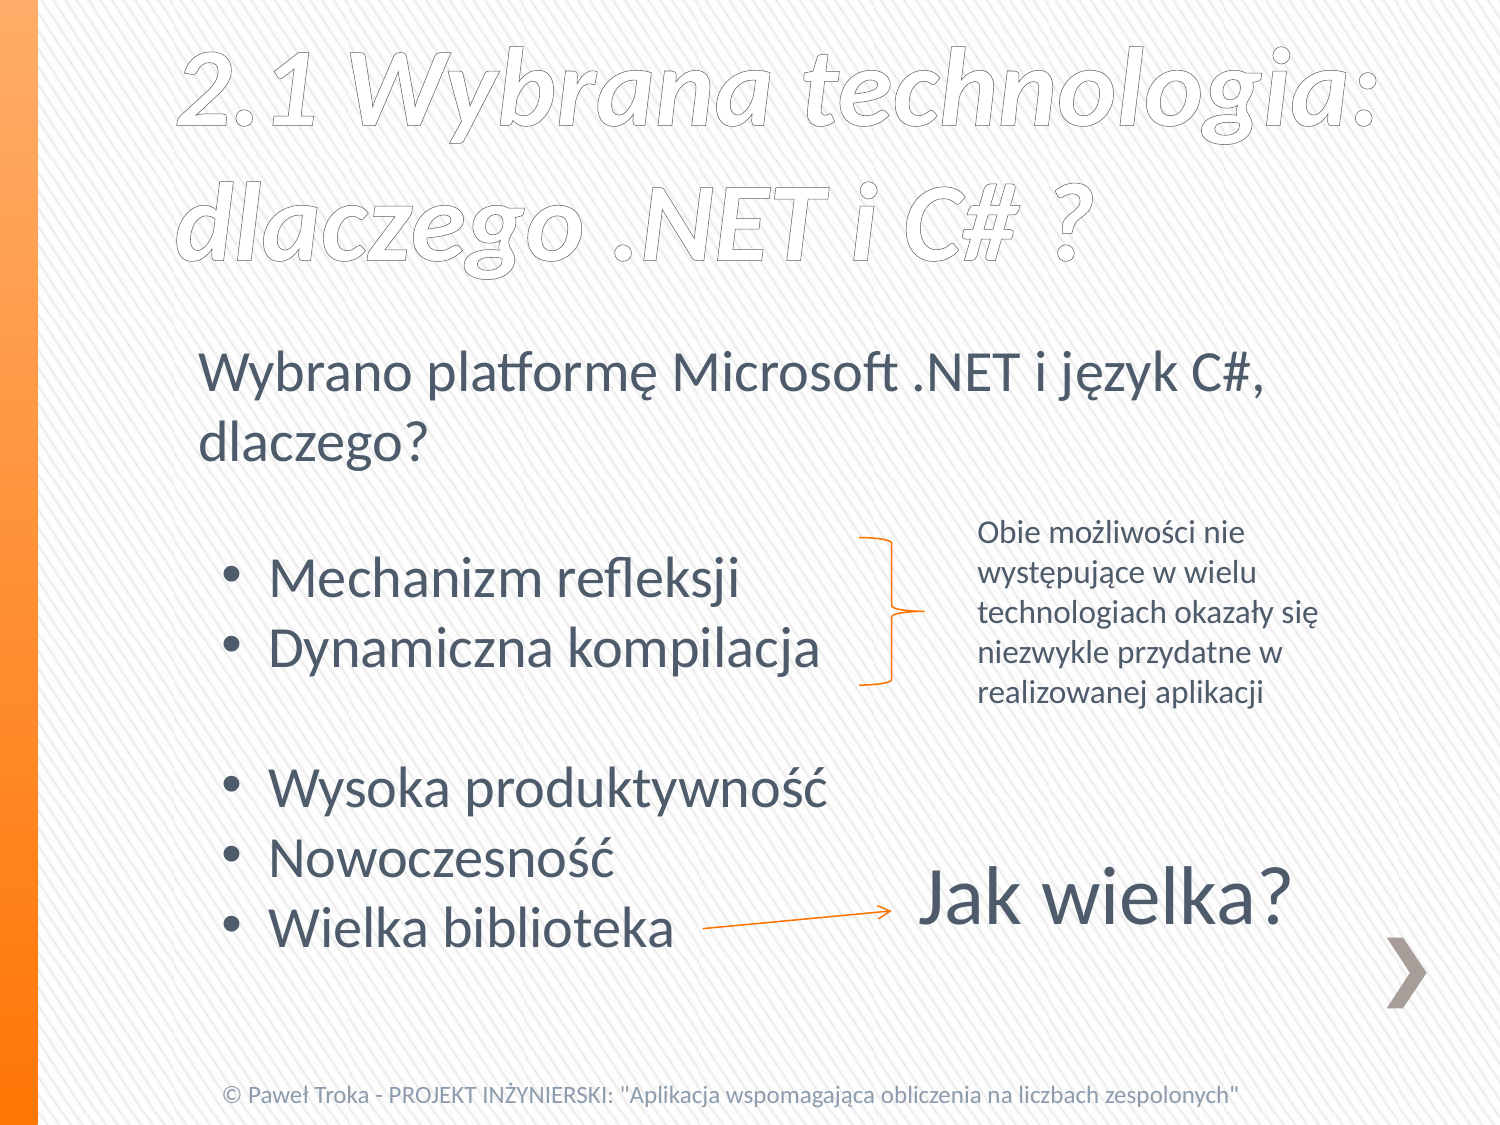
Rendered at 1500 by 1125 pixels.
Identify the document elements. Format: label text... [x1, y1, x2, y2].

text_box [702, 910, 892, 929]
text_box Mechanizm refleksji Dynamiczna kompilacja Wysoka produktywność Nowoczesność Wielka biblioteka [206, 531, 892, 967]
text_box Obie możliwości nie występujące w wielu technologiach okazały się niezwykle przydatne w realizowanej aplikacji [962, 502, 1341, 718]
title 2.1 Wybrana technologia: dlaczego .NET i C# ? [159, 1, 1500, 291]
text_box Jak wielka? [903, 834, 1320, 949]
text_box [859, 536, 925, 686]
text_box Wybrano platformę Microsoft .NET i język C#, dlaczego? [183, 326, 1341, 481]
footer © Paweł Troka - PROJEKT INŻYNIERSKI: "Aplikacja wspomagająca obliczenia na liczbach zespolonych" [206, 1074, 1382, 1113]
